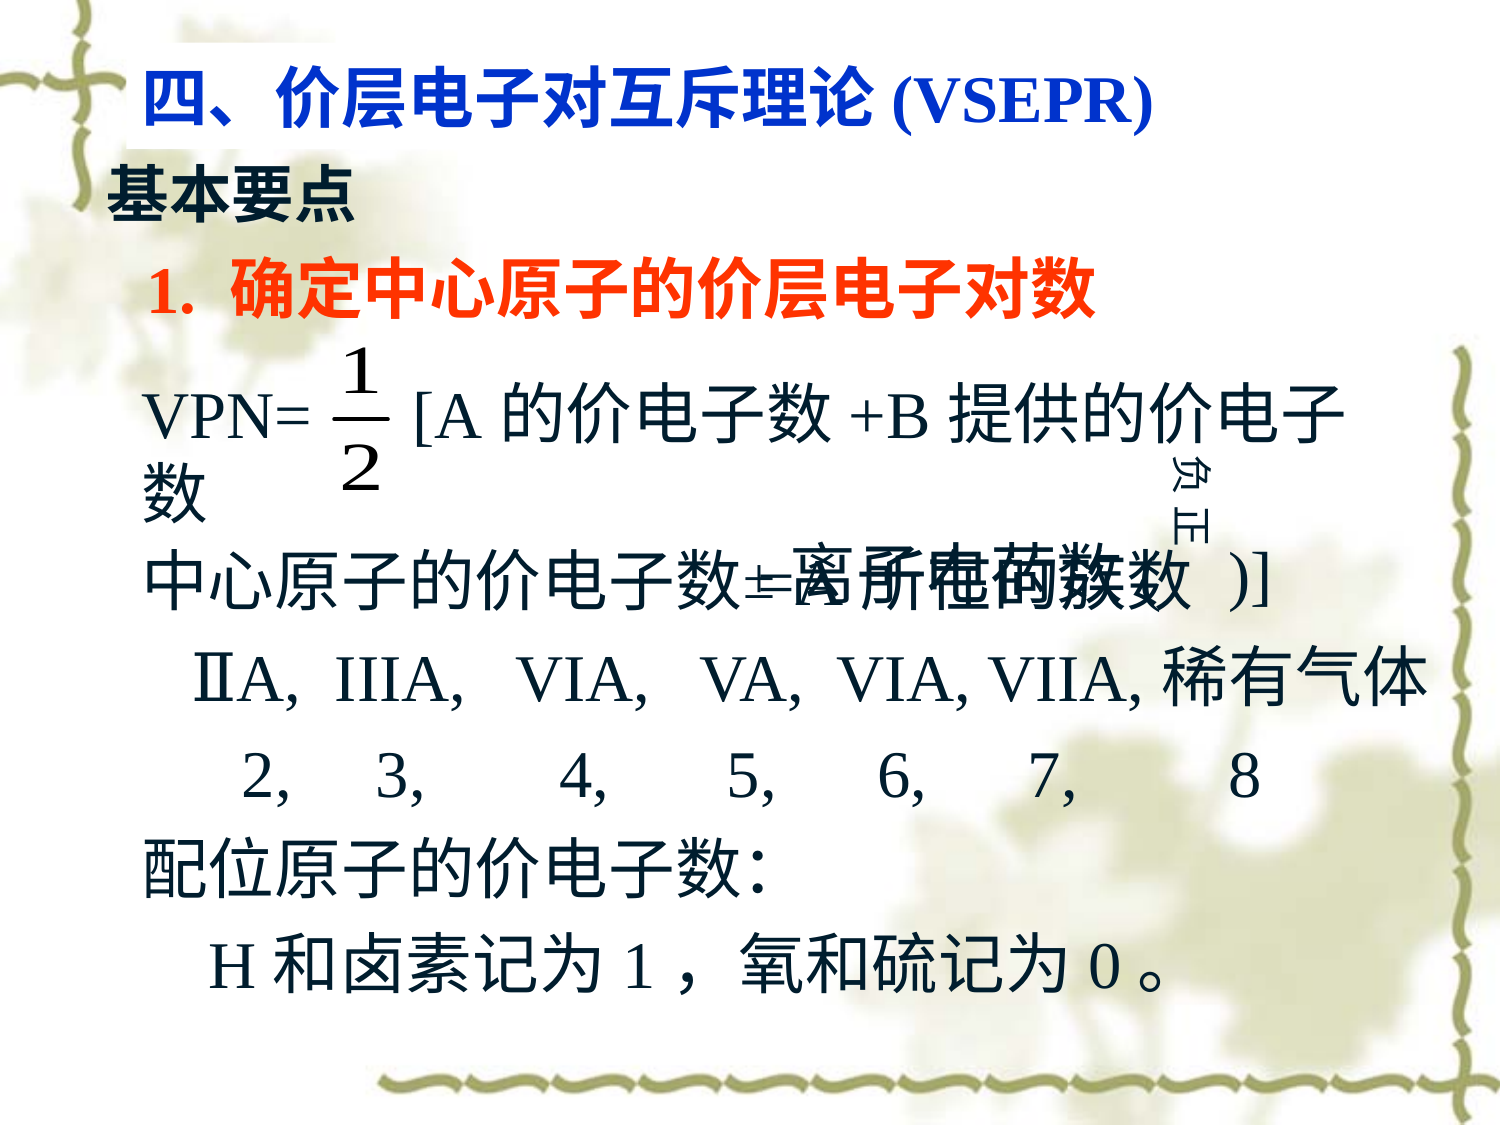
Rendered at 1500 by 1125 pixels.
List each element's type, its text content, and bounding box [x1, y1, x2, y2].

text_box 基本要点 [91, 147, 372, 238]
picture [0, 0, 1500, 1125]
text_box 四、价层电子对互斥理论(VSEPR) [126, 42, 1452, 149]
text_box 1. 确定中心原子的价层电子对数 [131, 239, 1420, 327]
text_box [126, 327, 1421, 590]
text_box 中心原子的价电子数=A所在的族数 ⅡA, IIIA, VIA, VA, VIA, VIIA,稀有气体 2, 3, 4, 5, 6, 7, 8 配位原子的价电子数： H和卤素记为1，氧和硫记为0。 [126, 515, 1472, 1010]
